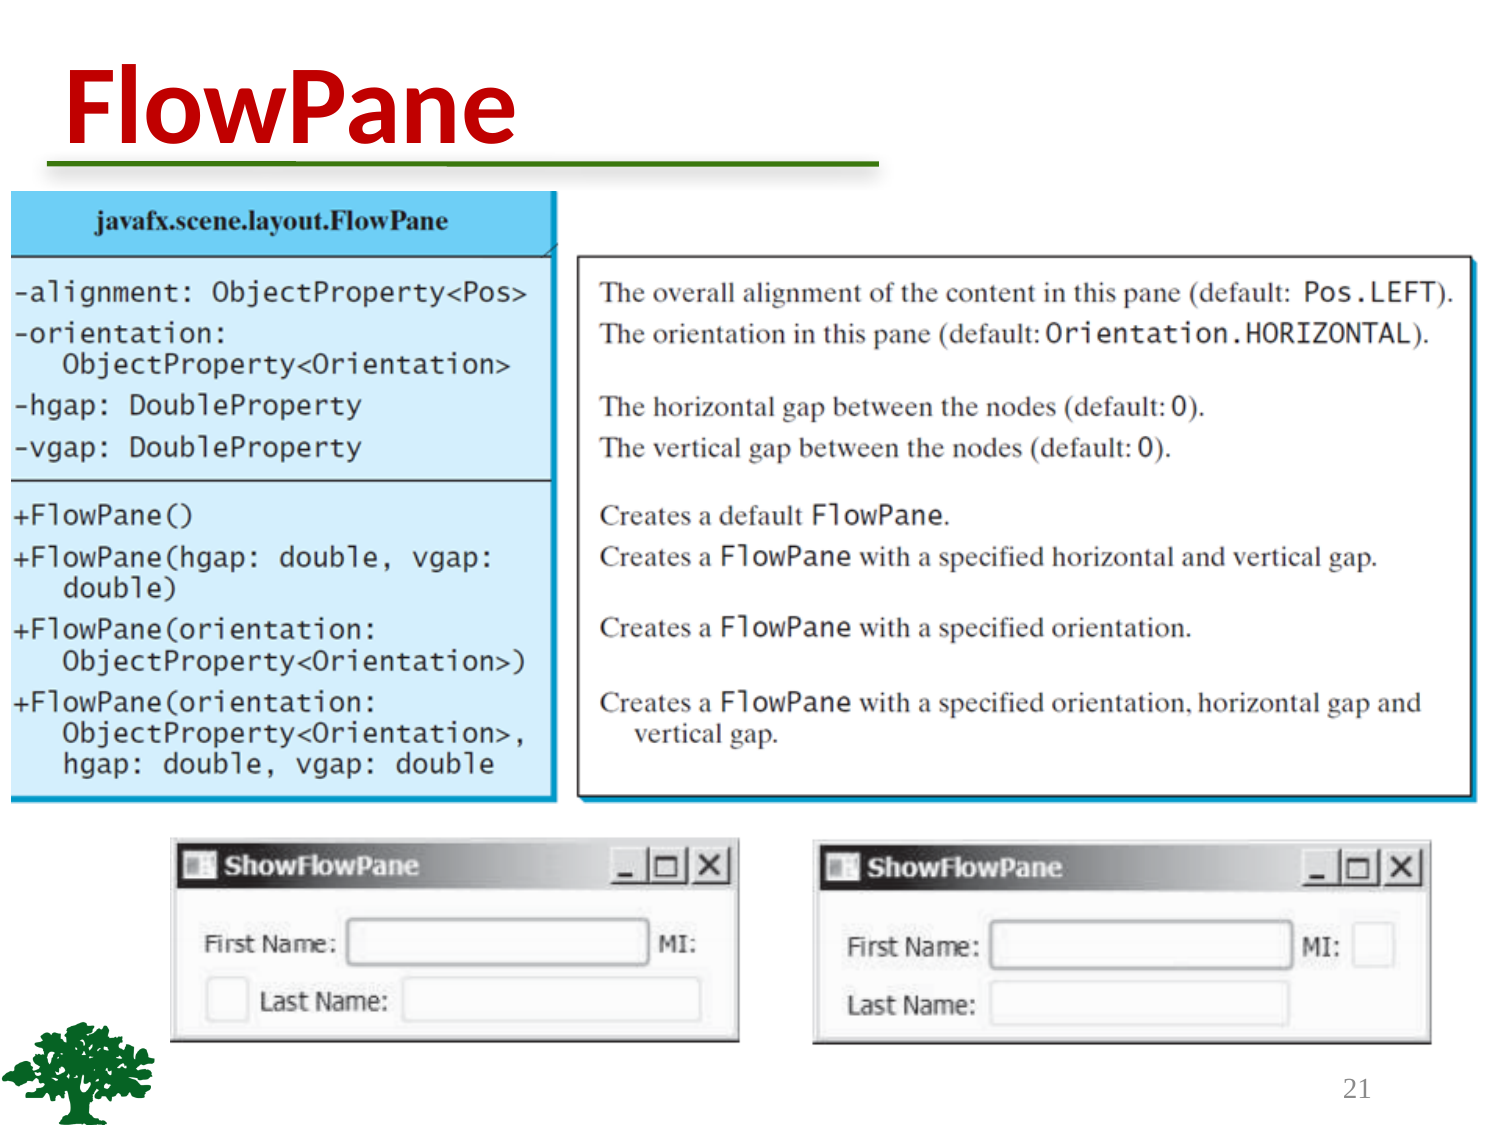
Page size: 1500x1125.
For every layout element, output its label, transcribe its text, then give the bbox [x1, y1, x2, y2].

picture [0, 1021, 157, 1125]
picture [11, 190, 552, 796]
picture [11, 190, 1481, 804]
slide_number 21 [1074, 1056, 1388, 1125]
picture [170, 833, 747, 1047]
picture [808, 833, 1438, 1047]
title FlowPane [49, 35, 668, 162]
